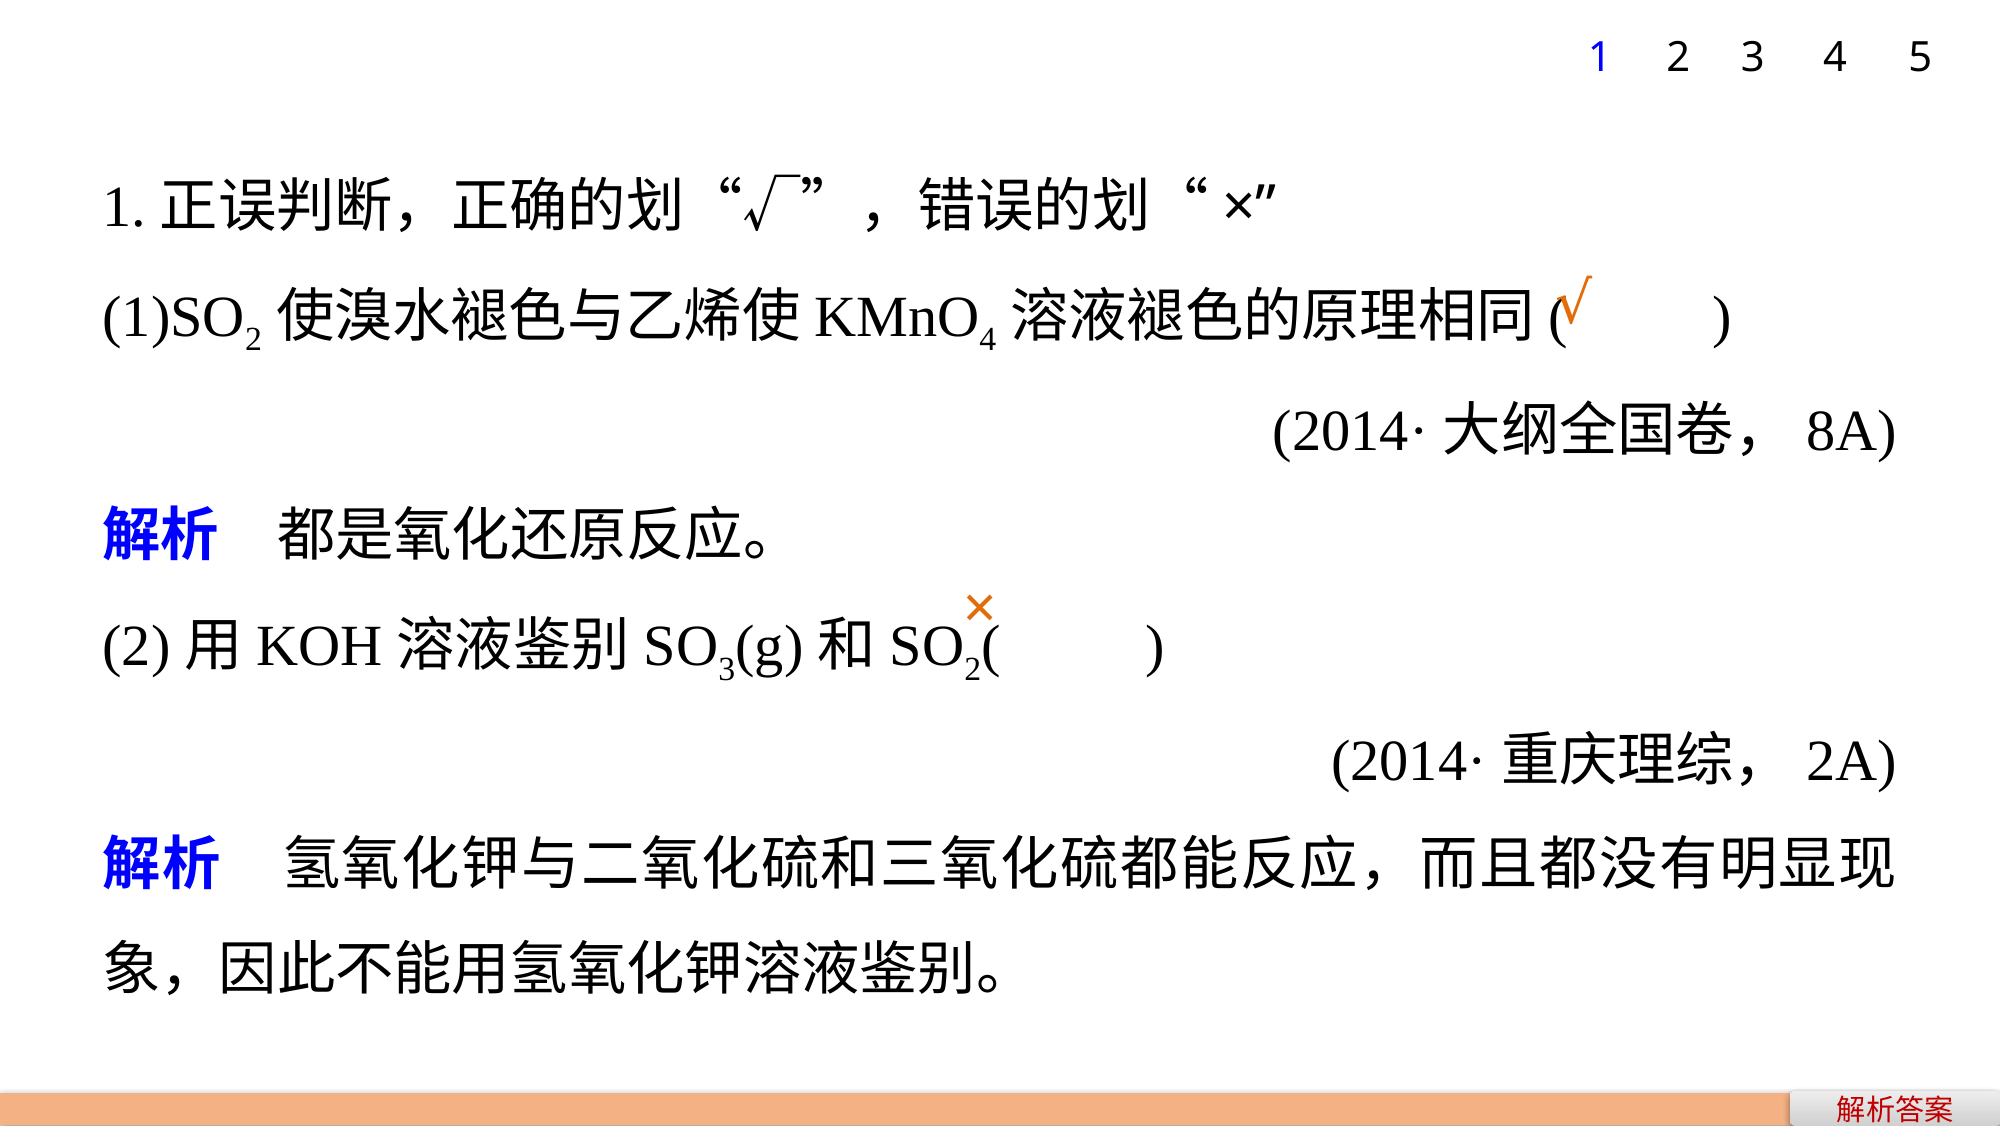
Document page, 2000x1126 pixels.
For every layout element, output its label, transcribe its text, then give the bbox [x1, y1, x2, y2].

text_box √ [1540, 257, 1608, 343]
text_box 4 [1802, 7, 1868, 102]
text_box 5 [1887, 7, 1953, 102]
text_box [0, 1092, 1787, 1126]
text_box 1.正误判断，正确的划“√”，错误的划“×” (1)SO2使溴水褪色与乙烯使KMnO4溶液褪色的原理相同( ) (2014·大纲全国卷，8A) 解析 都是氧化还原反应。 (2)用KOH溶液鉴别SO3(g)和SO2( ) (2014·重庆理综，2A) 解析 氢氧化钾与二氧化硫和三氧化硫都能反应，而且都没有明显现象，因此不能用氢氧化钾溶液鉴别。 [87, 125, 1912, 1009]
text_box × [948, 562, 1012, 648]
text_box 3 [1727, 7, 1785, 102]
text_box 2 [1649, 7, 1711, 102]
text_box 1 [1566, 7, 1632, 102]
text_box 解析答案 [1788, 1089, 2000, 1126]
